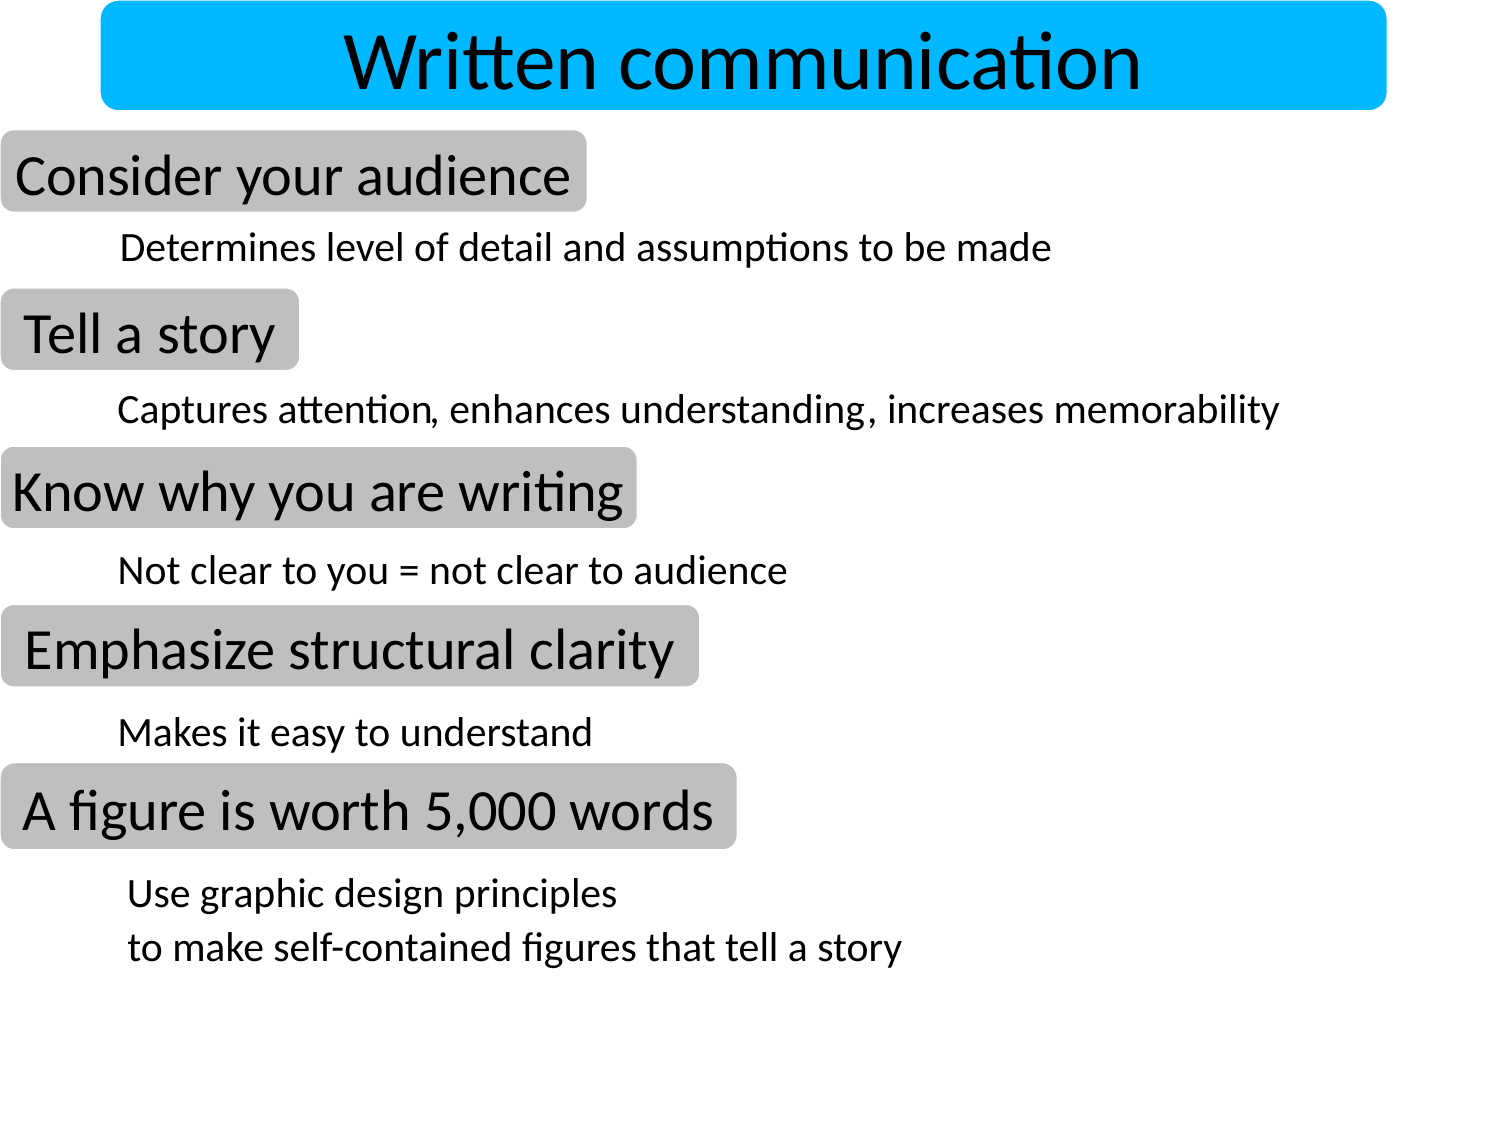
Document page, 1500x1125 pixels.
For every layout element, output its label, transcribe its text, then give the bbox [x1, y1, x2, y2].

text_box Emphasize structural clarity [0, 604, 700, 688]
text_box Consider your audience [0, 129, 588, 213]
text_box Captures attention [102, 374, 414, 439]
text_box Not clear to you = not clear to audience [102, 535, 804, 601]
text_box to make self-contained figures that tell a story [112, 912, 938, 978]
text_box Determines level of detail and assumptions to be made [105, 212, 1068, 278]
text_box , increases memorability [852, 374, 1296, 439]
text_box Tell a story [0, 287, 300, 371]
text_box Written communication [99, 0, 1388, 111]
text_box Know why you are writing [0, 445, 638, 529]
text_box Makes it easy to understand [102, 697, 609, 762]
text_box , enhances understanding [414, 374, 852, 439]
text_box A figure is worth 5,000 words [0, 762, 738, 850]
text_box Use graphic design principles [112, 858, 643, 912]
